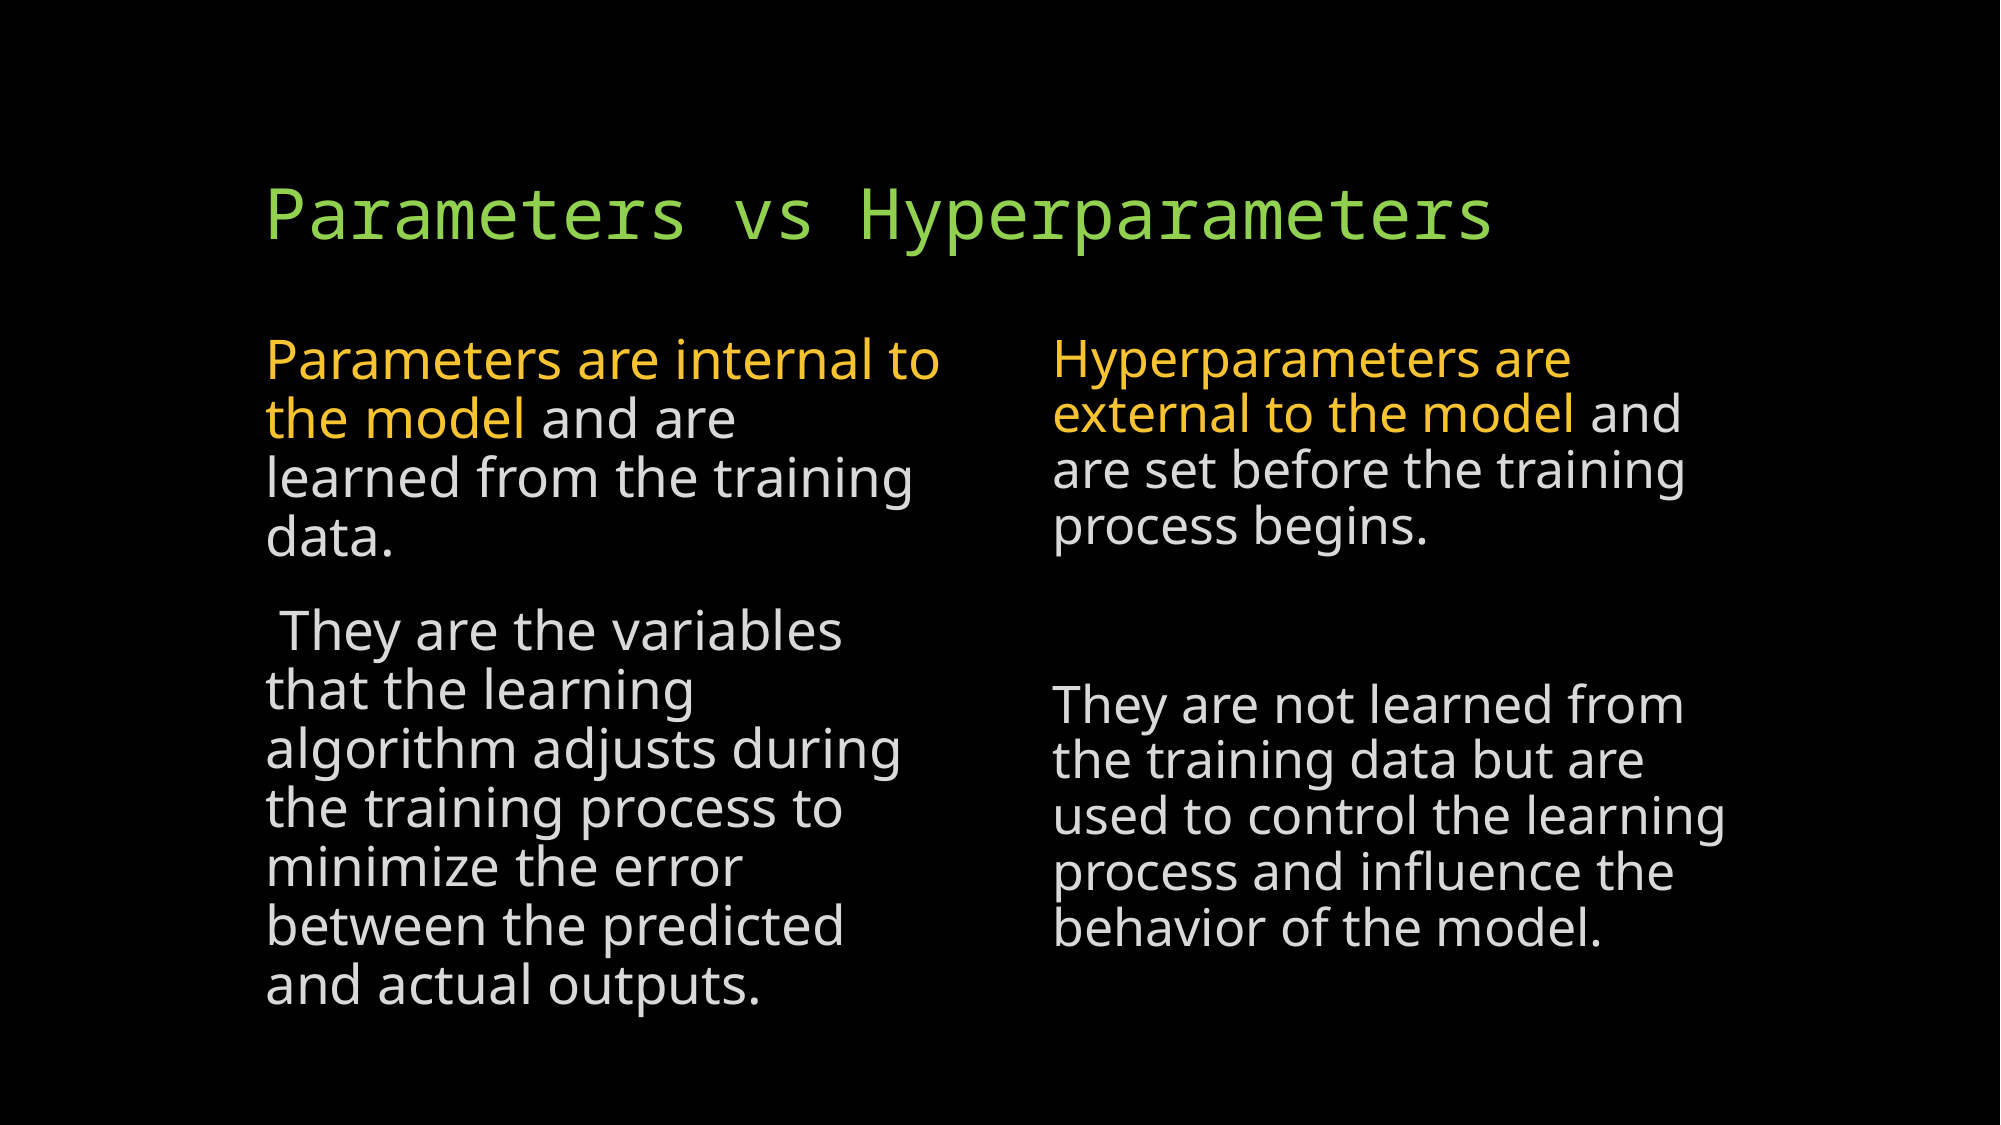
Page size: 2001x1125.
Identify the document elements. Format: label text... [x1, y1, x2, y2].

list Parameters are internal to the model and are learned from the training data. They are the variables that the learning algorithm adjusts during the training process to minimize the error between the predicted and actual outputs. [250, 324, 963, 1025]
list Hyperparameters are external to the model and are set before the training process begins. They are not learned from the training data but are used to control the learning process and influence the behavior of the model. [1038, 324, 1751, 1000]
title Parameters vs Hyperparameters [249, 75, 1750, 263]
